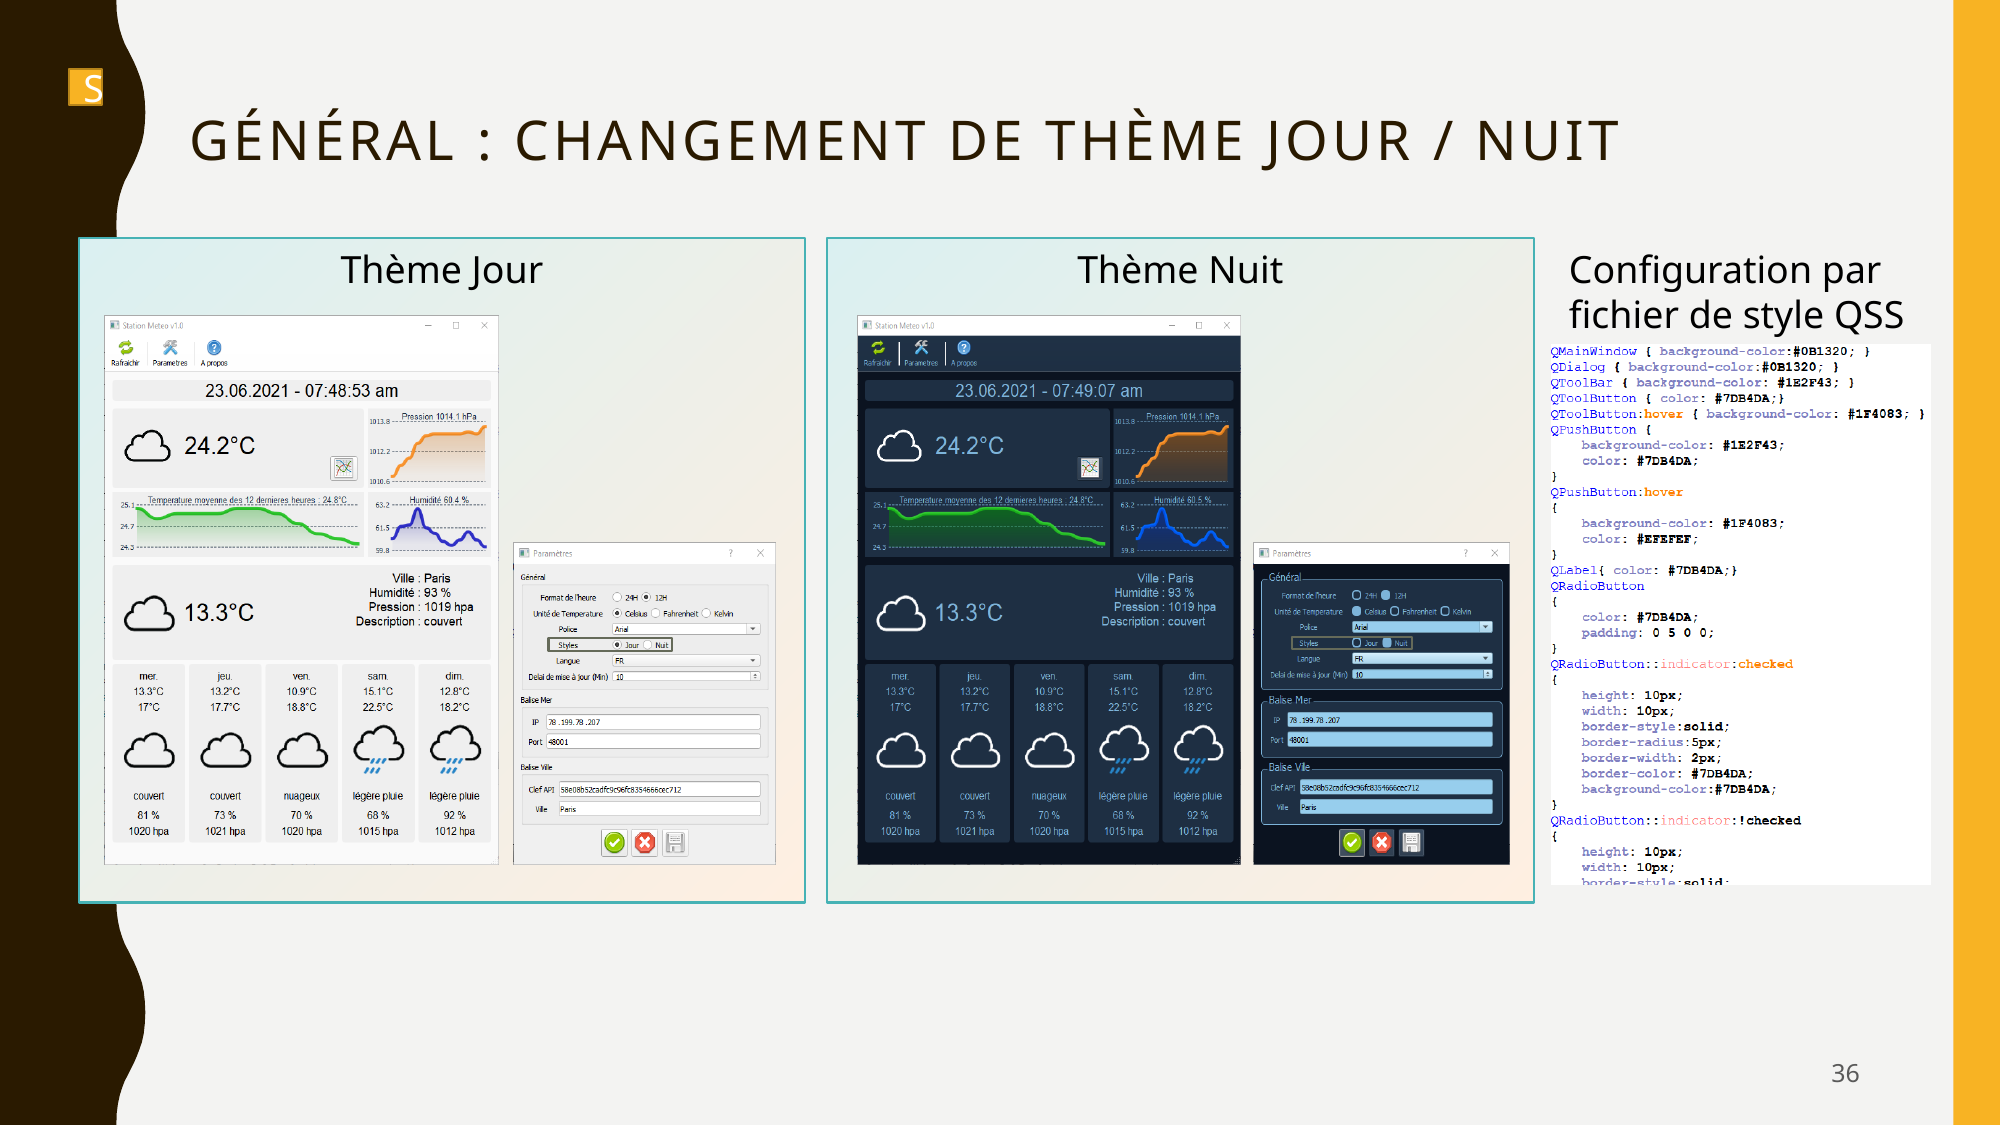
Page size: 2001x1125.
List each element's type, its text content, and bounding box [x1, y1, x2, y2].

title Général : changement de thème Jour / Nuit [174, 105, 1825, 209]
text_box Configuration par fichier de style QSS [1554, 238, 1920, 343]
text_box S [68, 68, 103, 106]
slide_number 36 [1412, 1045, 1875, 1103]
picture [1551, 344, 1931, 885]
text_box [79, 238, 805, 903]
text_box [827, 238, 1534, 903]
